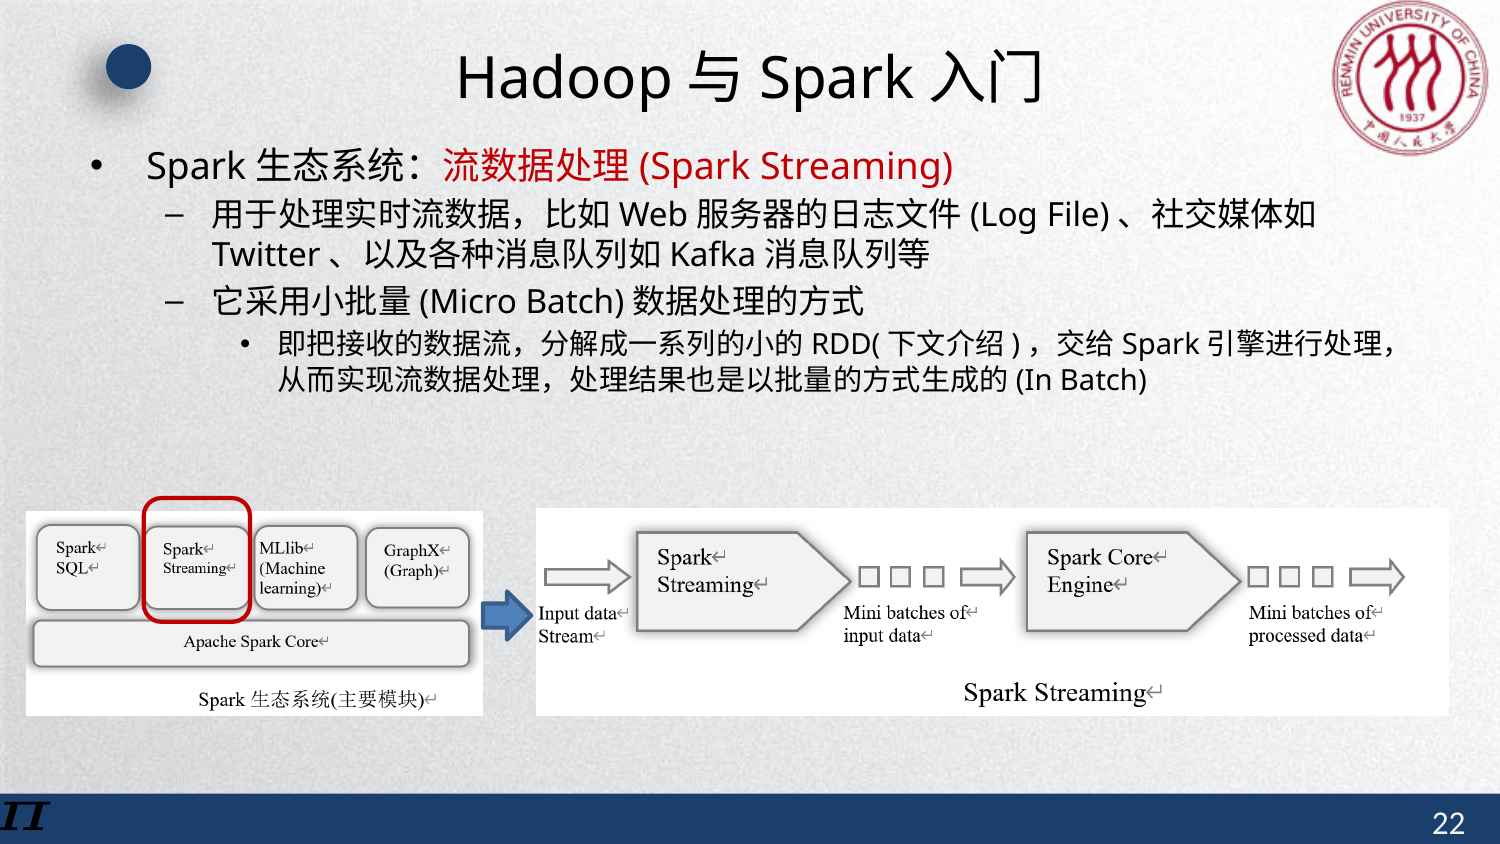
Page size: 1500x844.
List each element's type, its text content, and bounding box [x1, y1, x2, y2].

list Spark生态系统：流数据处理(Spark Streaming) 用于处理实时流数据，比如Web服务器的日志文件(Log File)、社交媒体如Twitter、以及各种消息队列如Kafka消息队列等 它采用小批量(Micro Batch)数据处理的方式 即把接收的数据流，分解成一系列的小的RDD(下文介绍)，交给Spark引擎进行处理，从而实现流数据处理，处理结果也是以批量的方式生成的(In Batch) [75, 620, 1425, 781]
text_box [142, 495, 252, 510]
title Hadoop与Spark入门 [75, 33, 1425, 116]
list Spark生态系统：流数据处理(Spark Streaming) 用于处理实时流数据，比如Web服务器的日志文件(Log File)、社交媒体如Twitter、以及各种消息队列如Kafka消息队列等 它采用小批量(Micro Batch)数据处理的方式 即把接收的数据流，分解成一系列的小的RDD(下文介绍)，交给Spark引擎进行处理，从而实现流数据处理，处理结果也是以批量的方式生成的(In Batch) [75, 134, 1425, 611]
text_box [488, 589, 531, 642]
picture [0, 0, 1500, 793]
